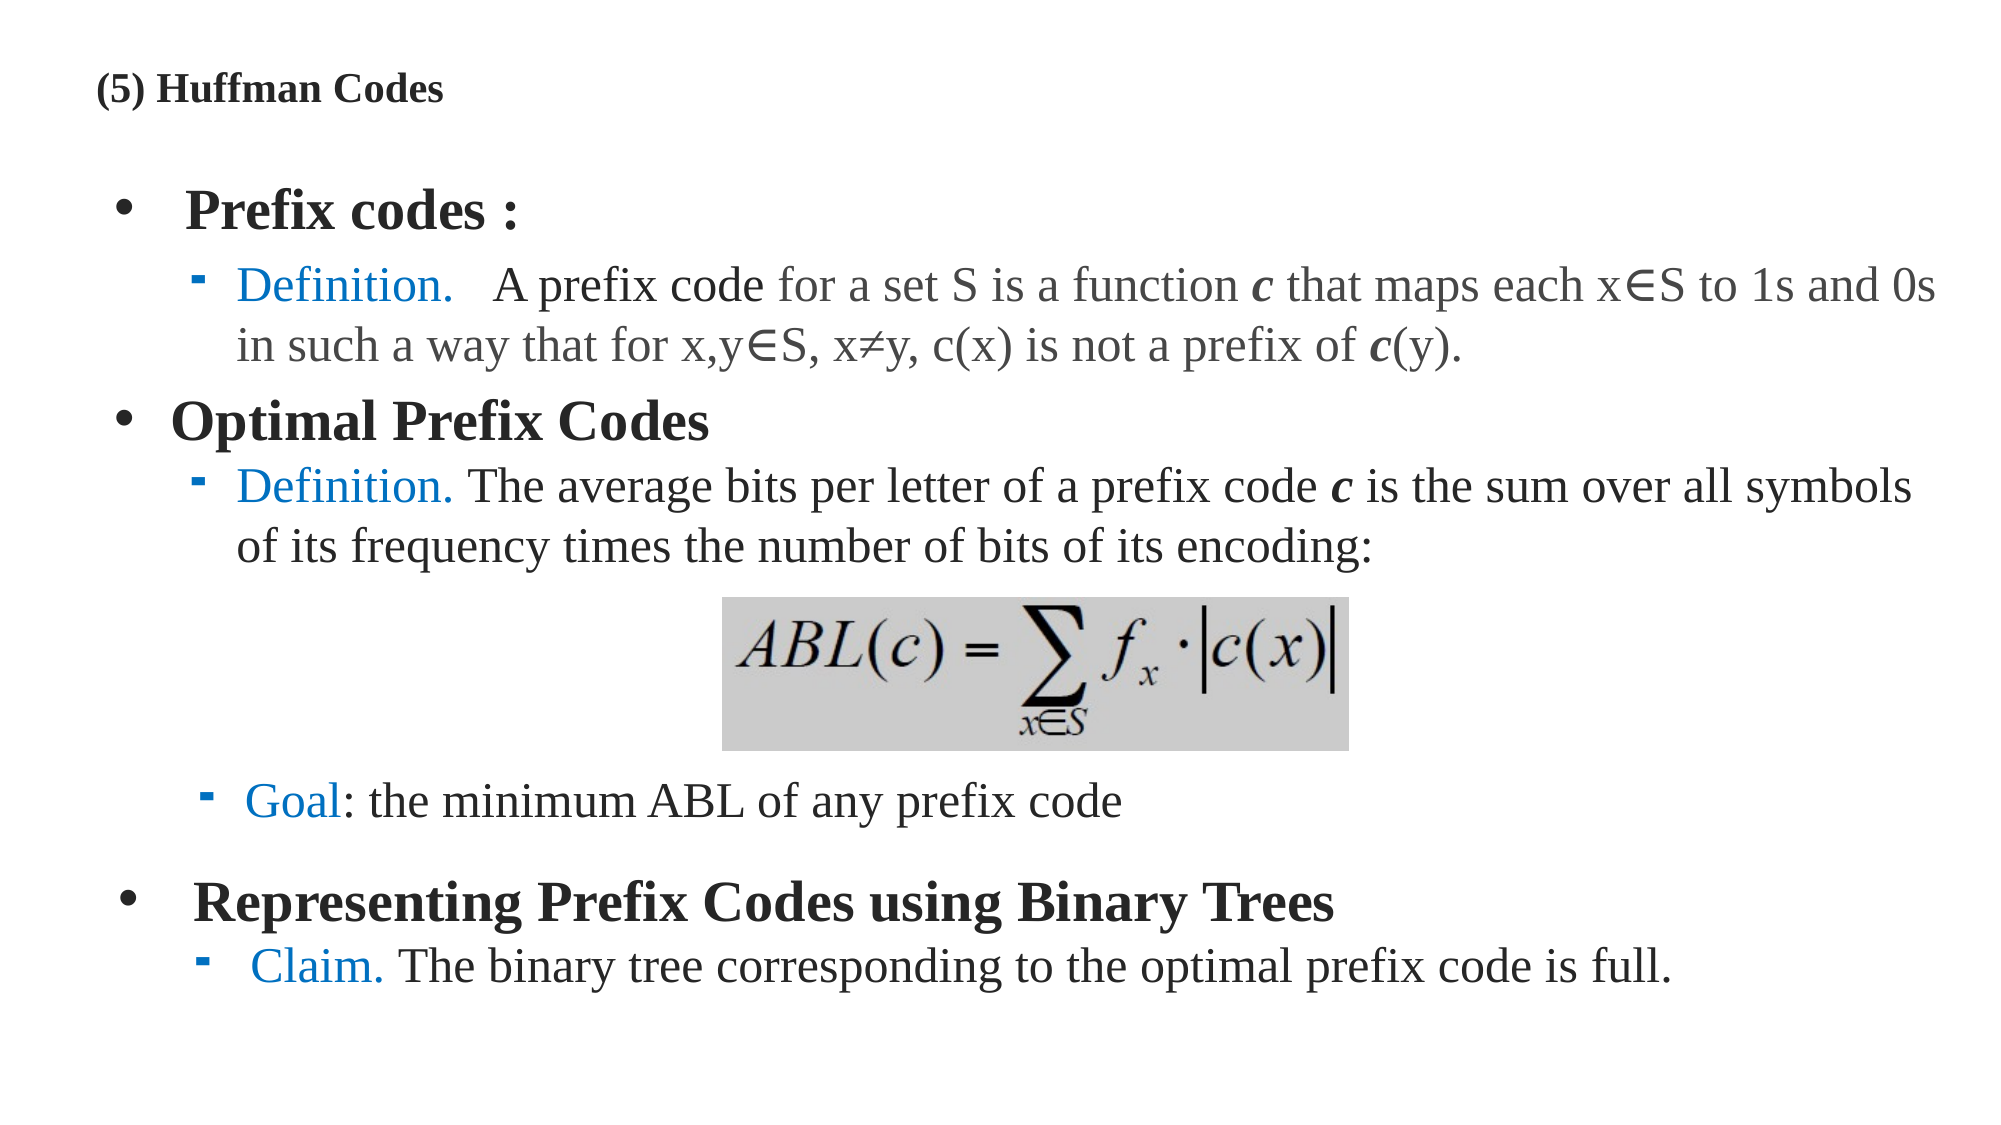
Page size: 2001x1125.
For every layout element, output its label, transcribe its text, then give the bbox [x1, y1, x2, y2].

text_box Prefix codes : Definition. A prefix code for a set S is a function c that maps each x∈S to 1s and 0s in such a way that for x,y∈S, x≠y, c(x) is not a prefix of c(y). Optimal Prefix Codes Definition. The average bits per letter of a prefix code c is the sum over all symbols of its frequency times the number of bits of its encoding: [99, 163, 1972, 607]
text_box Representing Prefix Codes using Binary Trees Claim. The binary tree corresponding to the optimal prefix code is full. [104, 855, 1689, 1000]
text_box Goal: the minimum ABL of any prefix code [183, 760, 1139, 836]
title (5) Huffman Codes [80, 51, 1920, 165]
picture [722, 596, 1349, 752]
